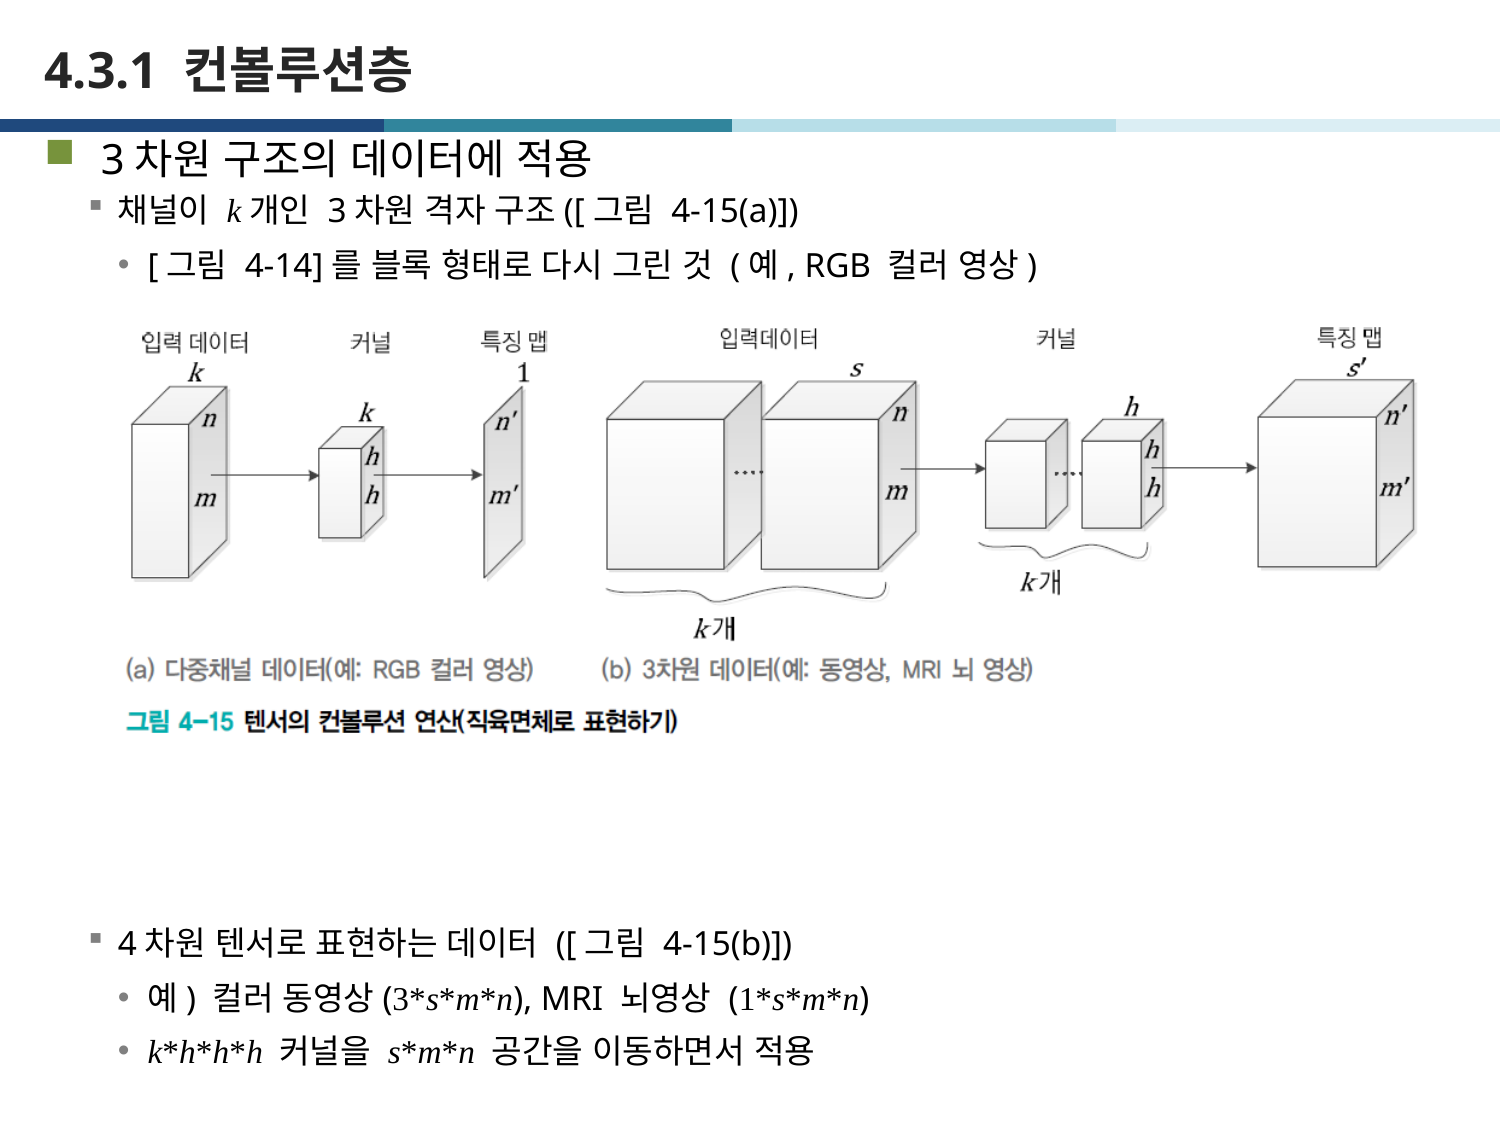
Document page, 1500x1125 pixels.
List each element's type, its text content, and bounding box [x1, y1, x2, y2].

list 3차원 구조의 데이터에 적용 채널이 k개인 3차원 격자 구조([그림 4-15(a)]) [그림 4-14]를 블록 형태로 다시 그린 것 (예, RGB 컬러 영상) 4차원 텐서로 표현하는 데이터 ([그림 4-15(b)]) 예) 컬러 동영상(3*s*m*n), MRI 뇌영상 (1*s*m*n) k*h*h*h 커널을 s*m*n 공간을 이동하면서 적용 [29, 125, 1471, 1083]
picture [123, 325, 1424, 739]
title 4.3.1 컨볼루션층 [29, 23, 1270, 114]
